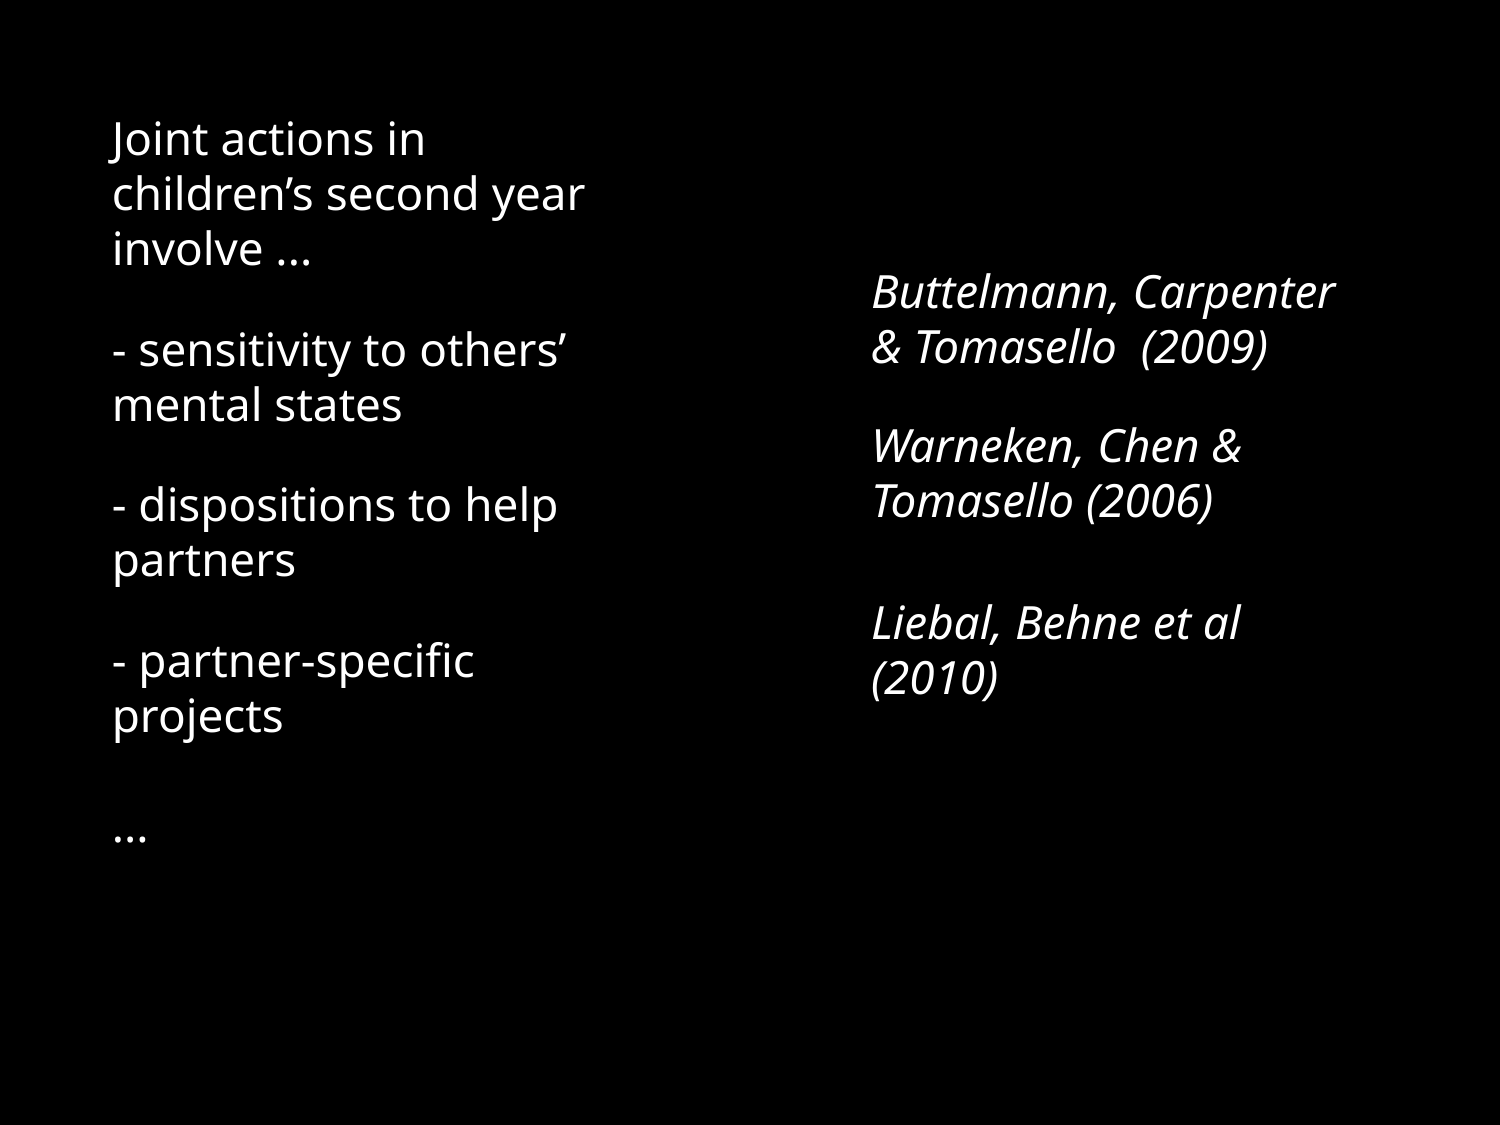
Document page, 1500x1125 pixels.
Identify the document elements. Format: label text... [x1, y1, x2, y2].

text_box Buttelmann, Carpenter & Tomasello (2009) [856, 255, 1362, 380]
text_box Liebal, Behne et al (2010) [856, 586, 1362, 711]
text_box Warneken, Chen & Tomasello (2006) [856, 408, 1362, 534]
text_box Joint actions in children’s second year involve ... - sensitivity to others’ mental states - dispositions to help partners - partner-specific projects ... [97, 101, 656, 1125]
